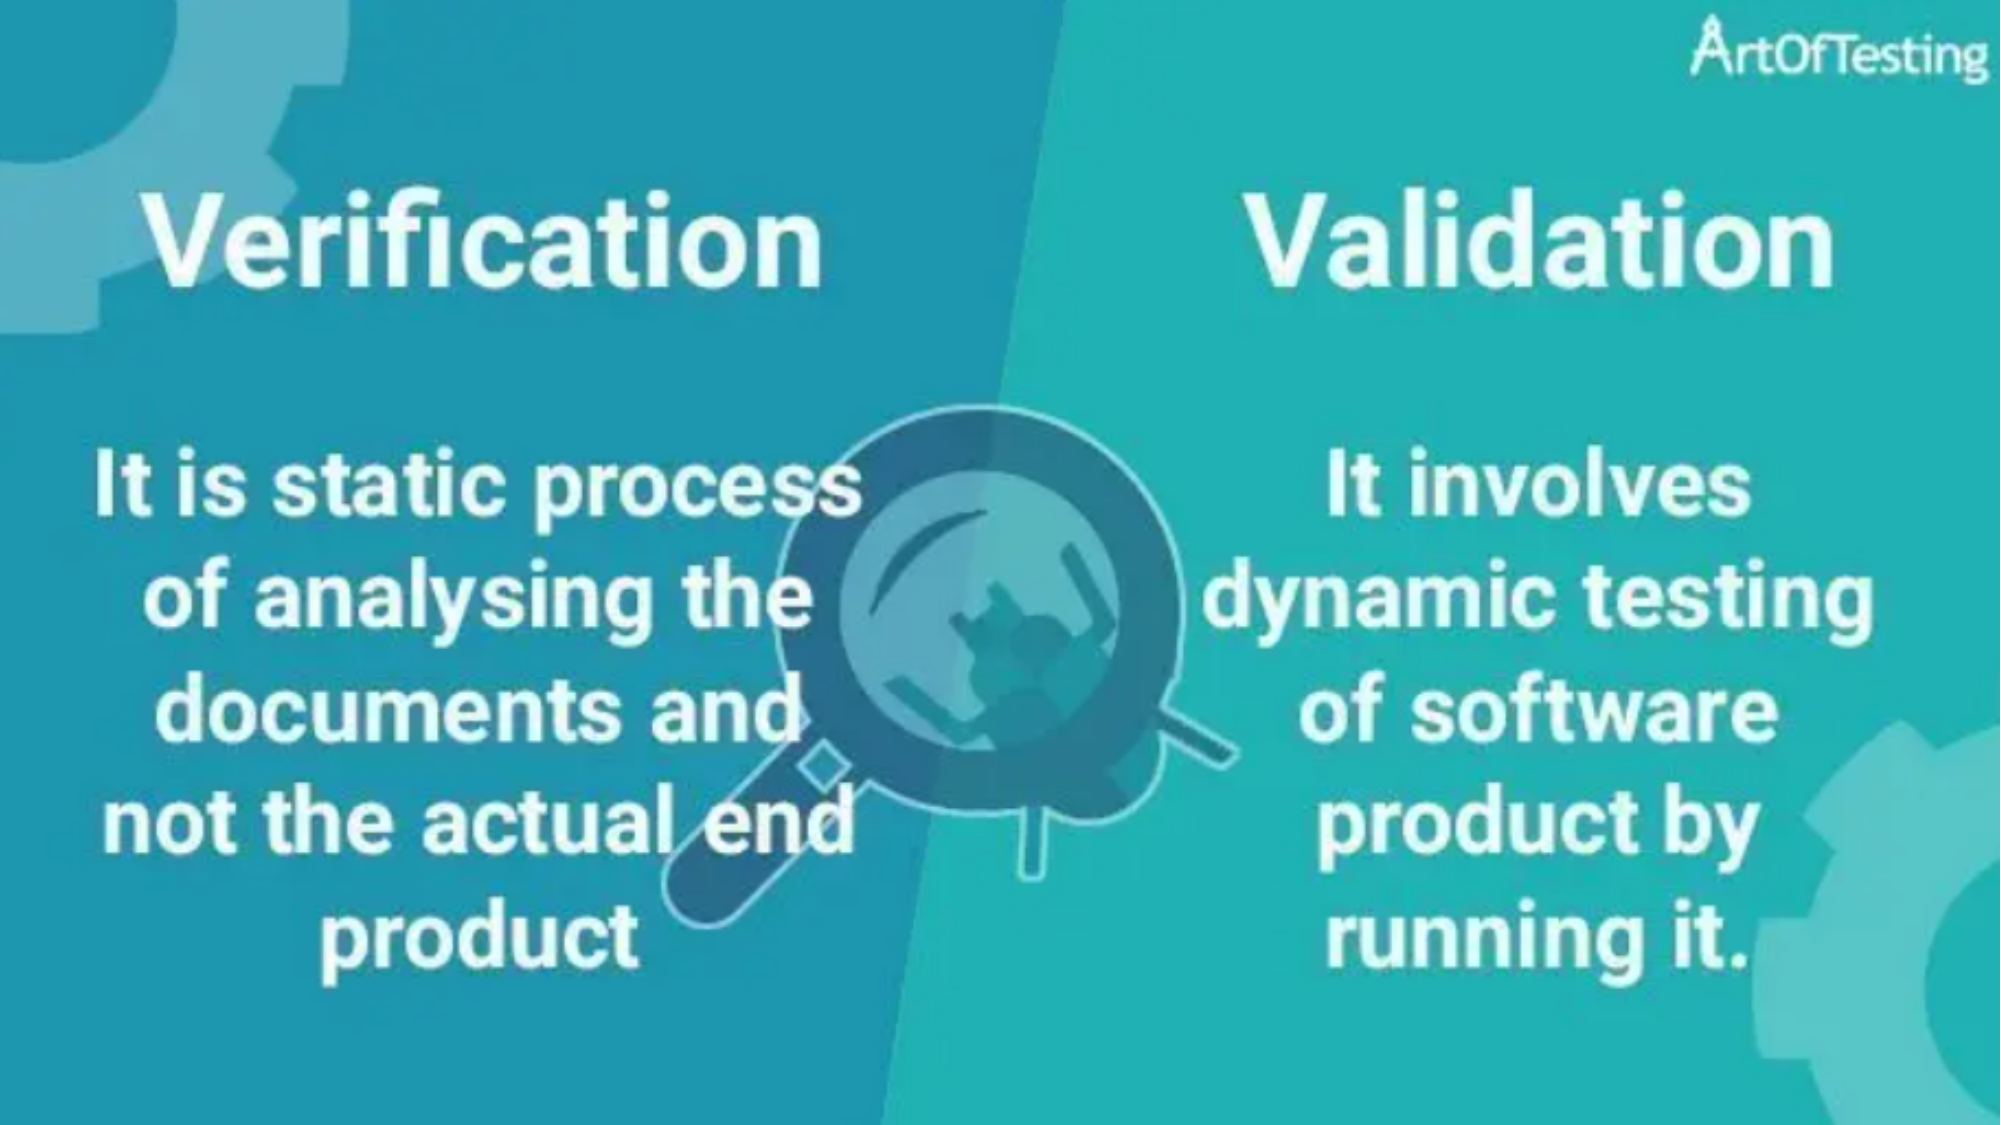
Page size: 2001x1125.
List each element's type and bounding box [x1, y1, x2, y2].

list [0, 0, 2000, 1125]
